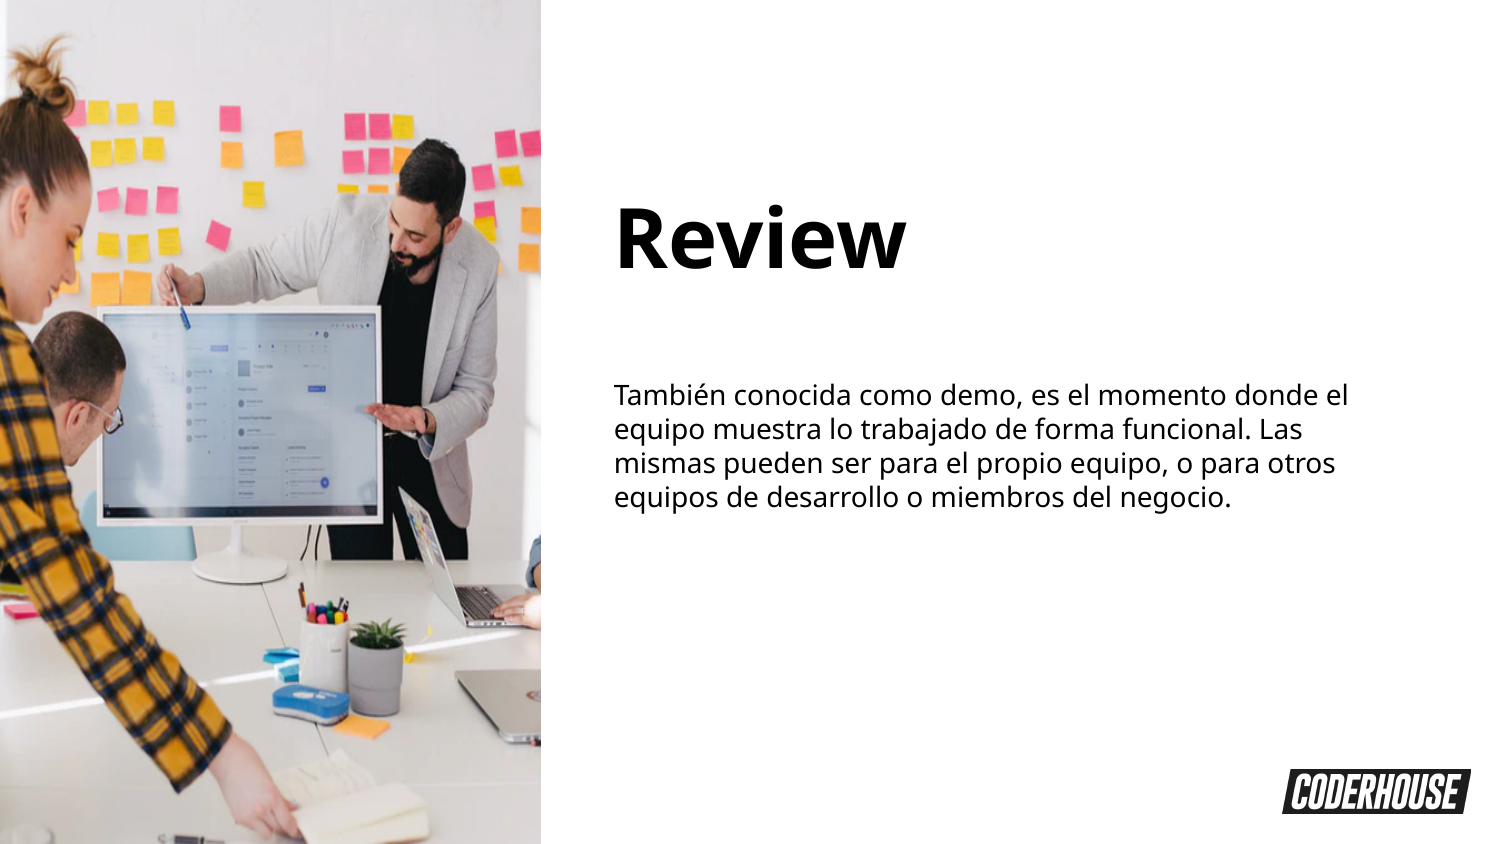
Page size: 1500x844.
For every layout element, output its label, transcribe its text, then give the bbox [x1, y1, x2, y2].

text_box Review [598, 181, 1417, 302]
picture [0, 0, 542, 844]
text_box También conocida como demo, es el momento donde el equipo muestra lo trabajado de forma funcional. Las mismas pueden ser para el propio equipo, o para otros equipos de desarrollo o miembros del negocio. [598, 362, 1417, 562]
picture [1281, 769, 1471, 814]
